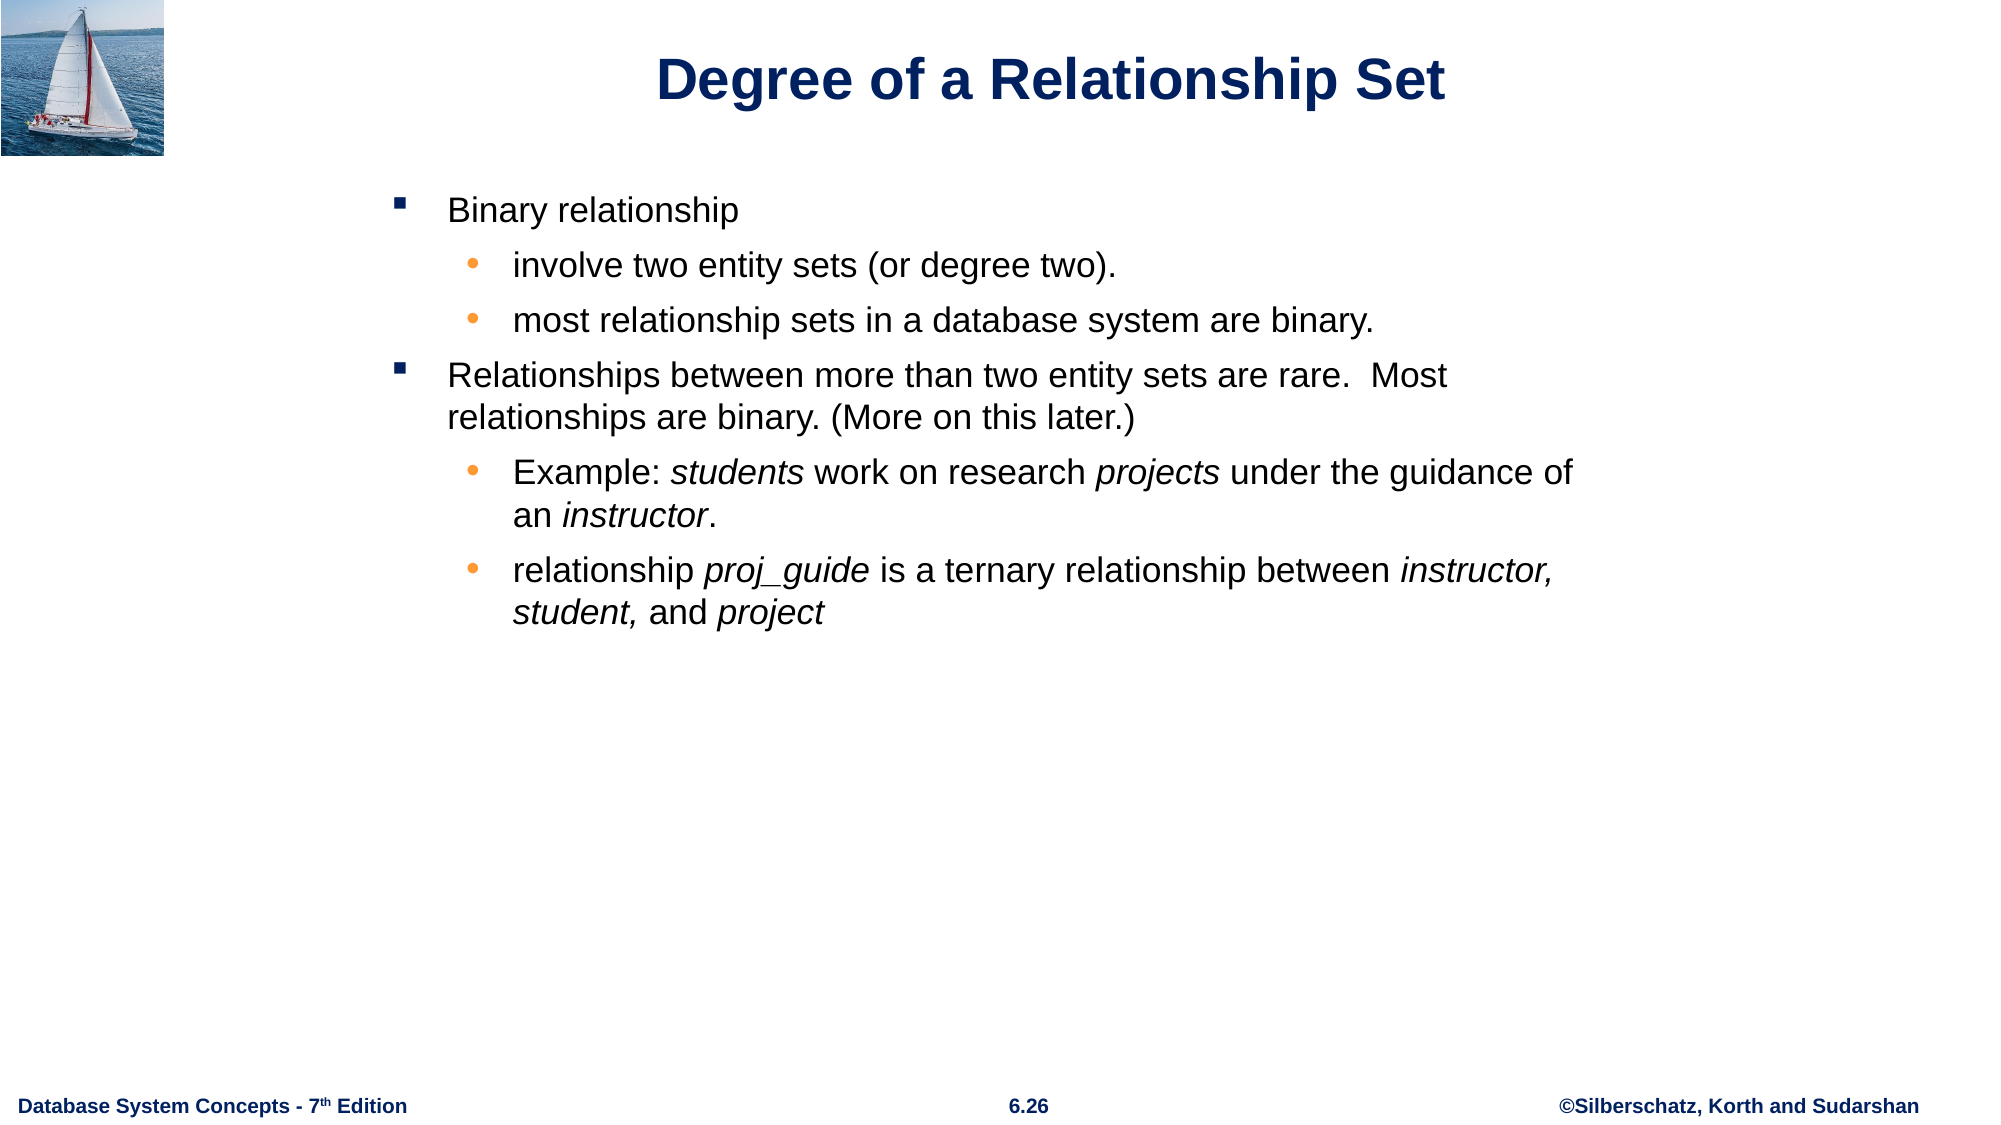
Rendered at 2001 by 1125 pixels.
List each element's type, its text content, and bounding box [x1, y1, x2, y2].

picture [1, 0, 164, 156]
list Binary relationship involve two entity sets (or degree two). most relationship sets in a database system are binary. Relationships between more than two entity sets are rare. Most relationships are binary. (More on this later.) Example: students work on research projects under the guidance of an instructor. relationship proj_guide is a ternary relationship between instructor, student, and project [376, 179, 1616, 800]
title Degree of a Relationship Set [167, 18, 1935, 120]
